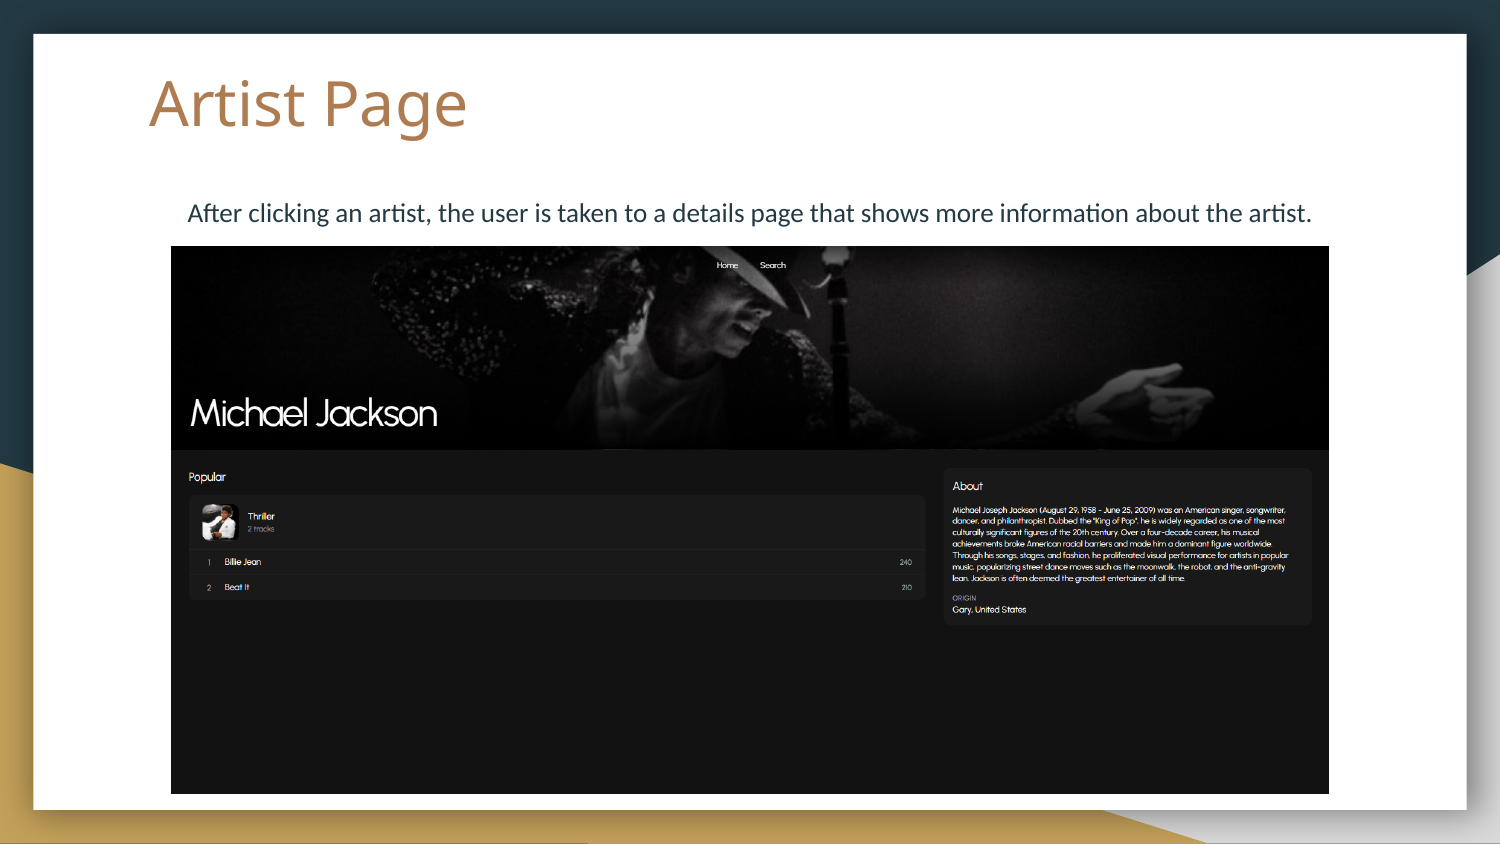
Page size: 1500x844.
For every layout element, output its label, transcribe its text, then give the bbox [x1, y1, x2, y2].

list After clicking an artist, the user is taken to a details page that shows more information about the artist. [134, 175, 1366, 247]
picture [170, 245, 1329, 794]
title Artist Page [134, 49, 1366, 175]
